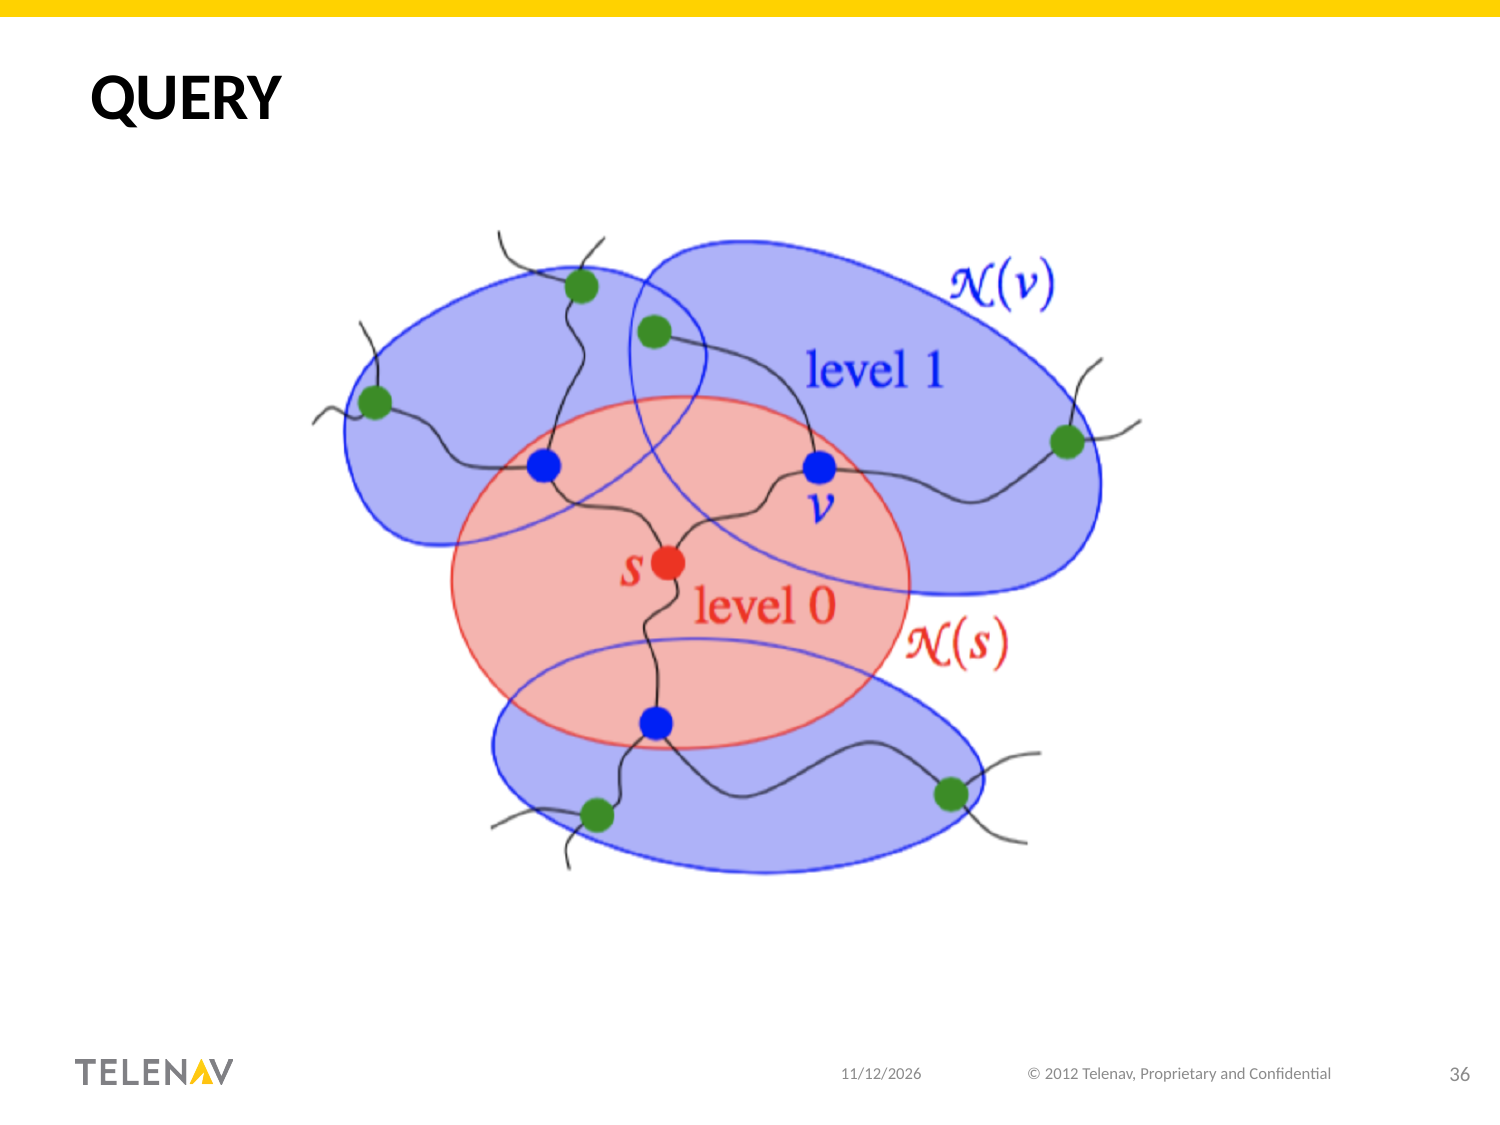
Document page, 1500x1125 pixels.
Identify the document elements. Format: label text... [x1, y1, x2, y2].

title Query [75, 45, 1486, 146]
picture [75, 1059, 233, 1085]
footer © 2012 Telenav, Proprietary and Confidential [1006, 1042, 1353, 1103]
slide_number 36 [1420, 1042, 1486, 1103]
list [256, 161, 1201, 990]
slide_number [825, 1042, 945, 1103]
